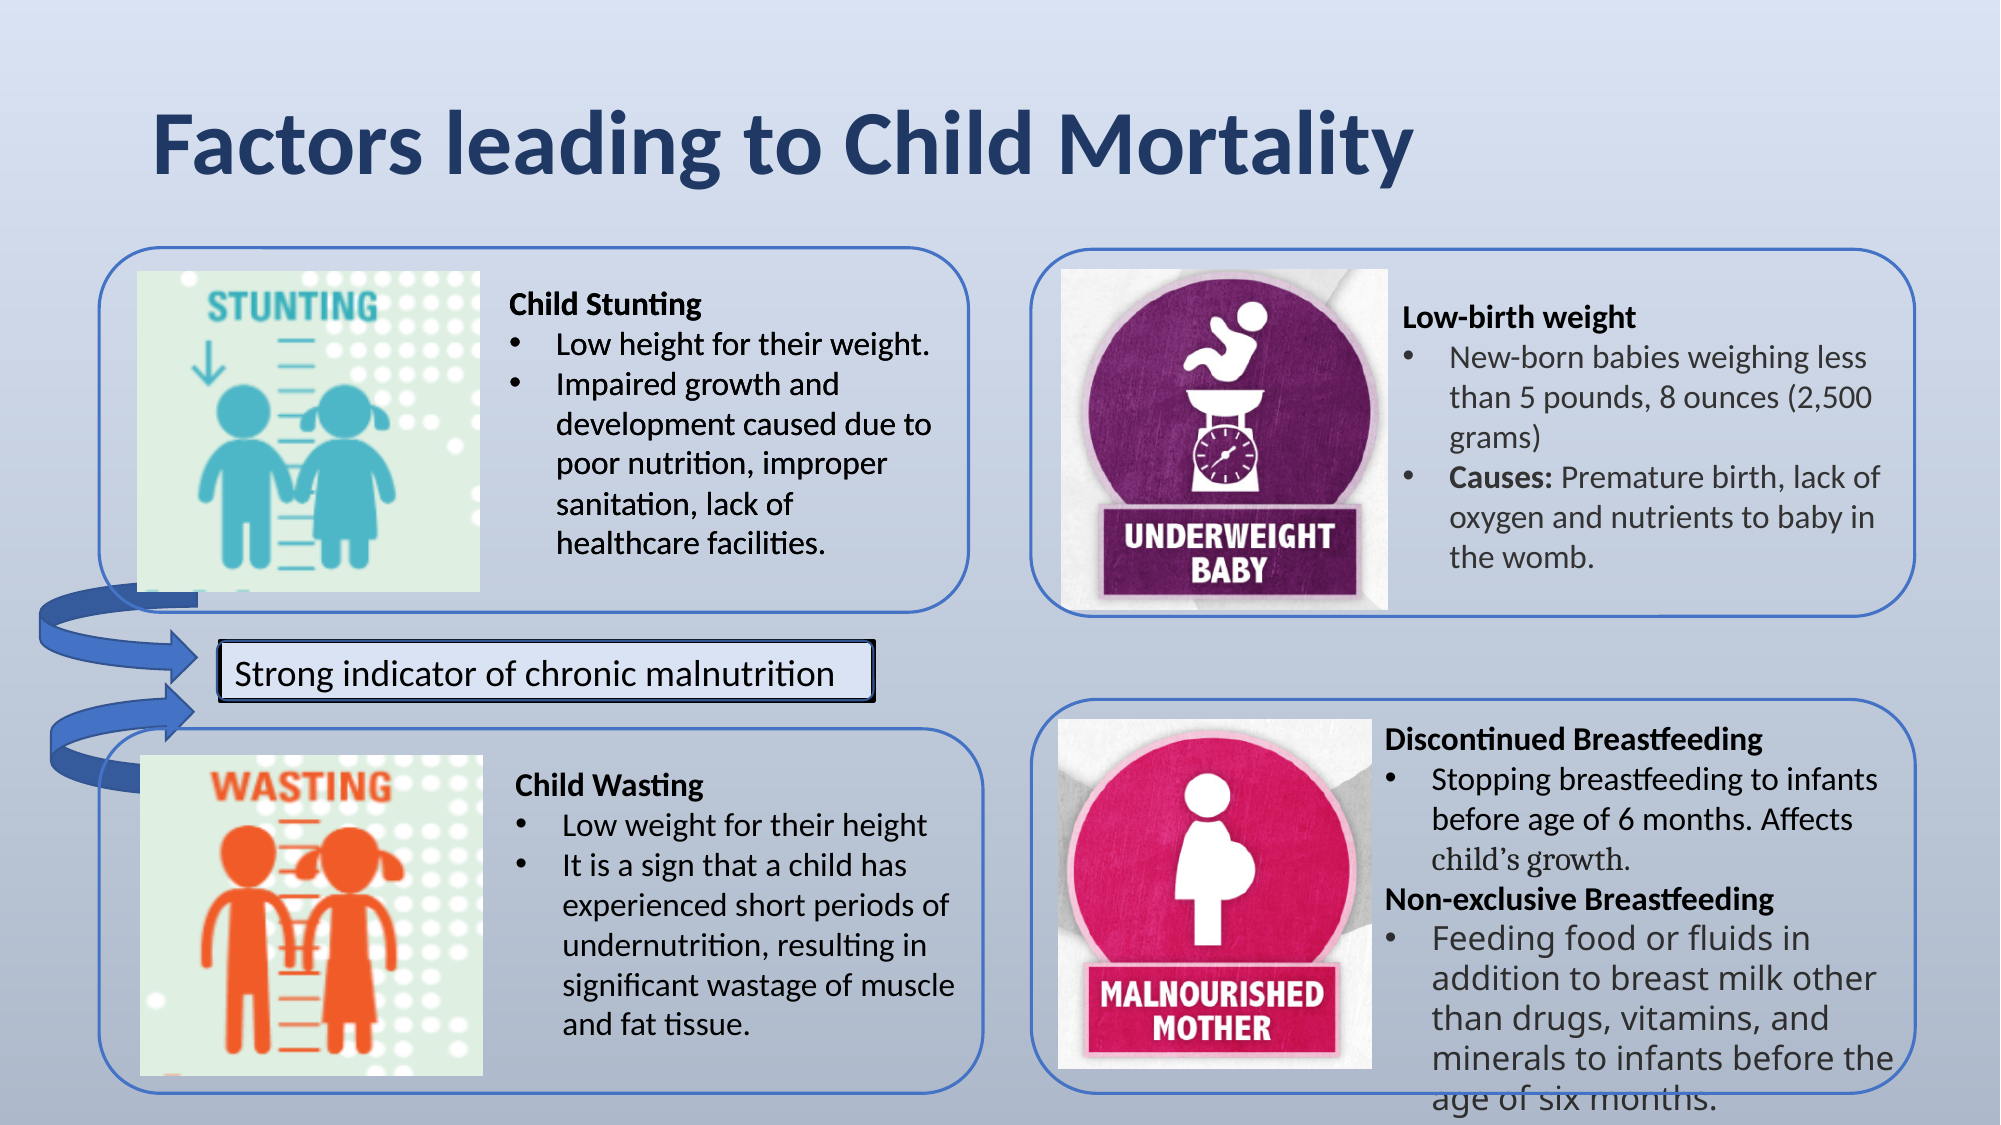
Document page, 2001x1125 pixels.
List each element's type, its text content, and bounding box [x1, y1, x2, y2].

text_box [1031, 699, 1943, 1100]
text_box [38, 587, 199, 685]
text_box [49, 682, 196, 788]
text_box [99, 728, 983, 1094]
text_box [215, 639, 875, 702]
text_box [1030, 249, 1915, 617]
title Factors leading to Child Mortality [137, 36, 1863, 254]
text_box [99, 247, 969, 613]
